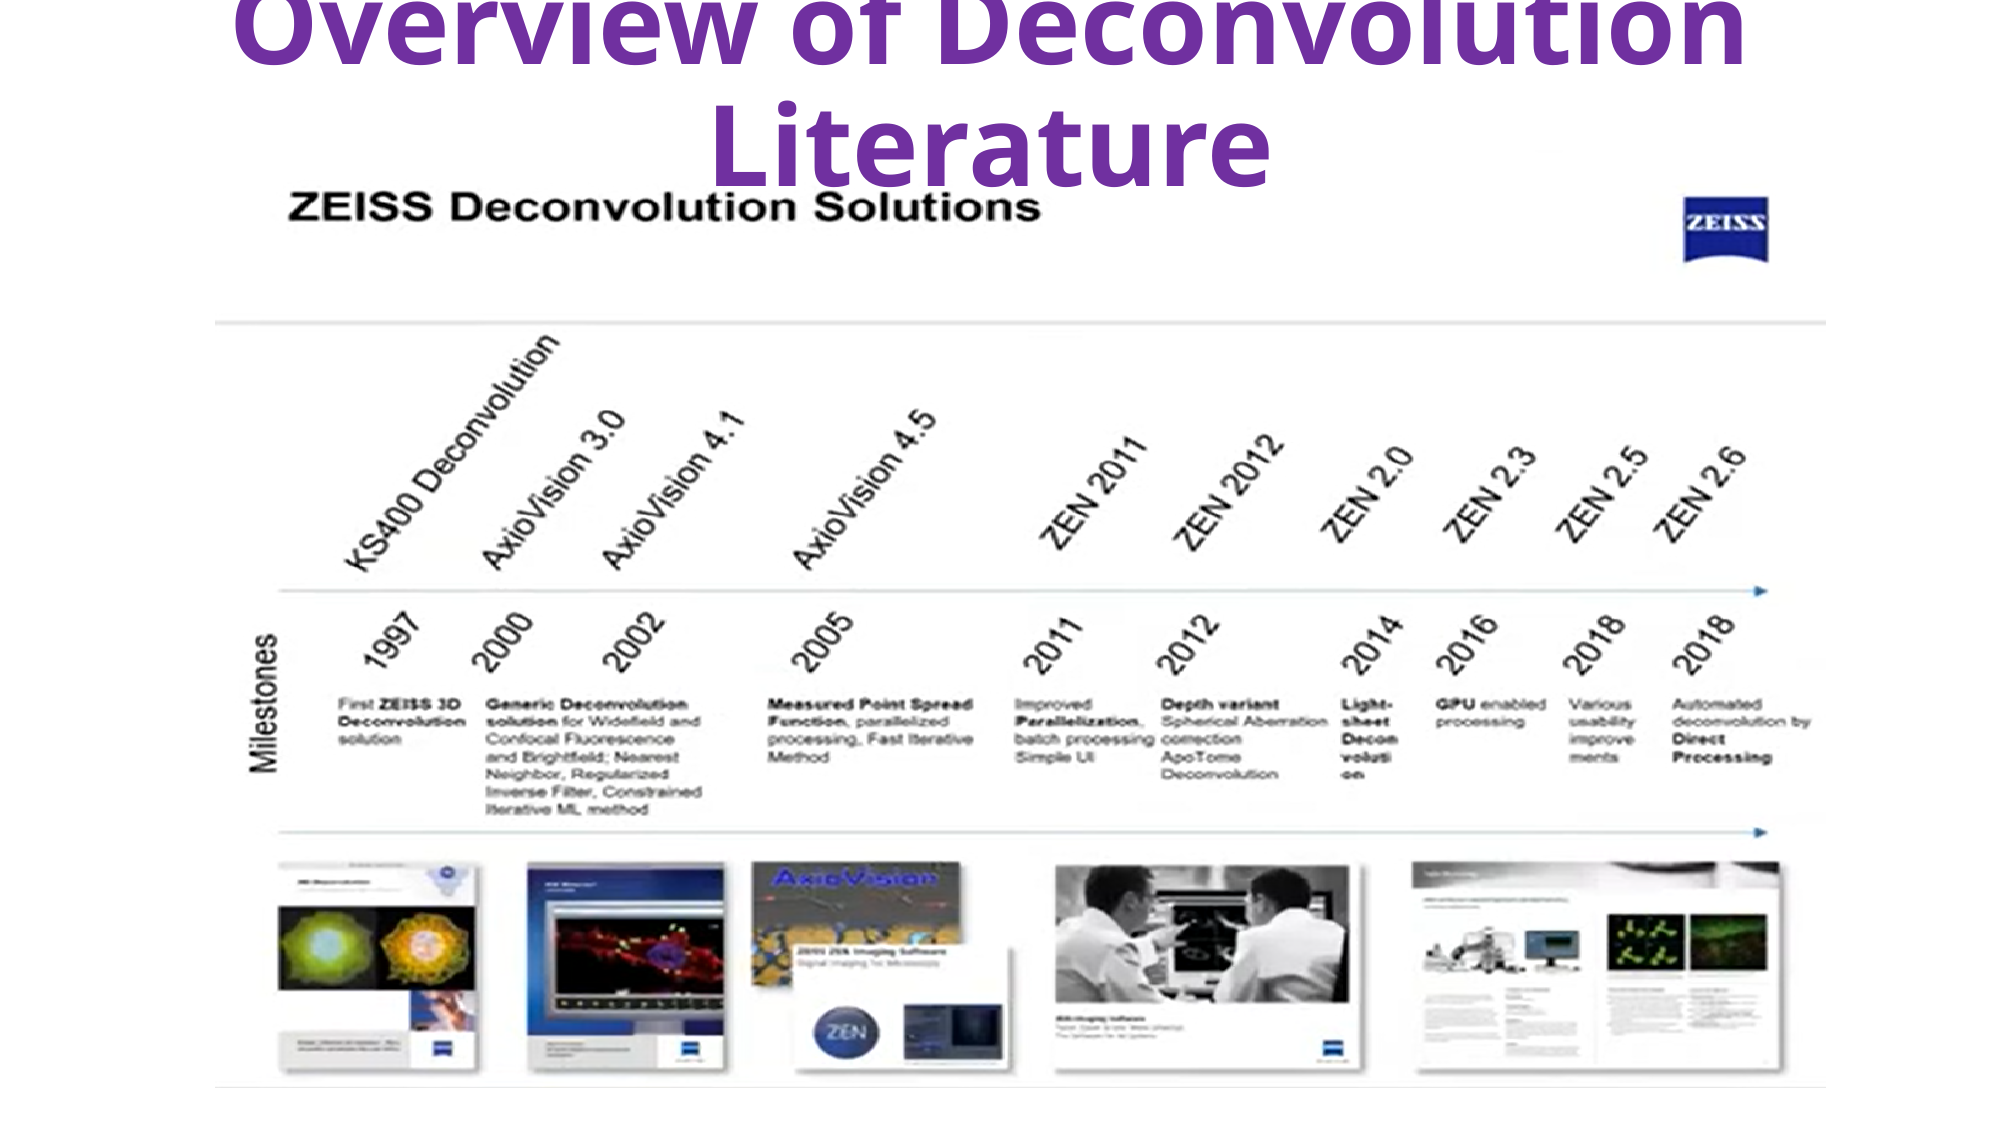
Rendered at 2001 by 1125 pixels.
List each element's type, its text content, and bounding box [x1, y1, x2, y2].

title Overview of Deconvolution Literature [127, 27, 1853, 151]
picture [215, 150, 1827, 1088]
